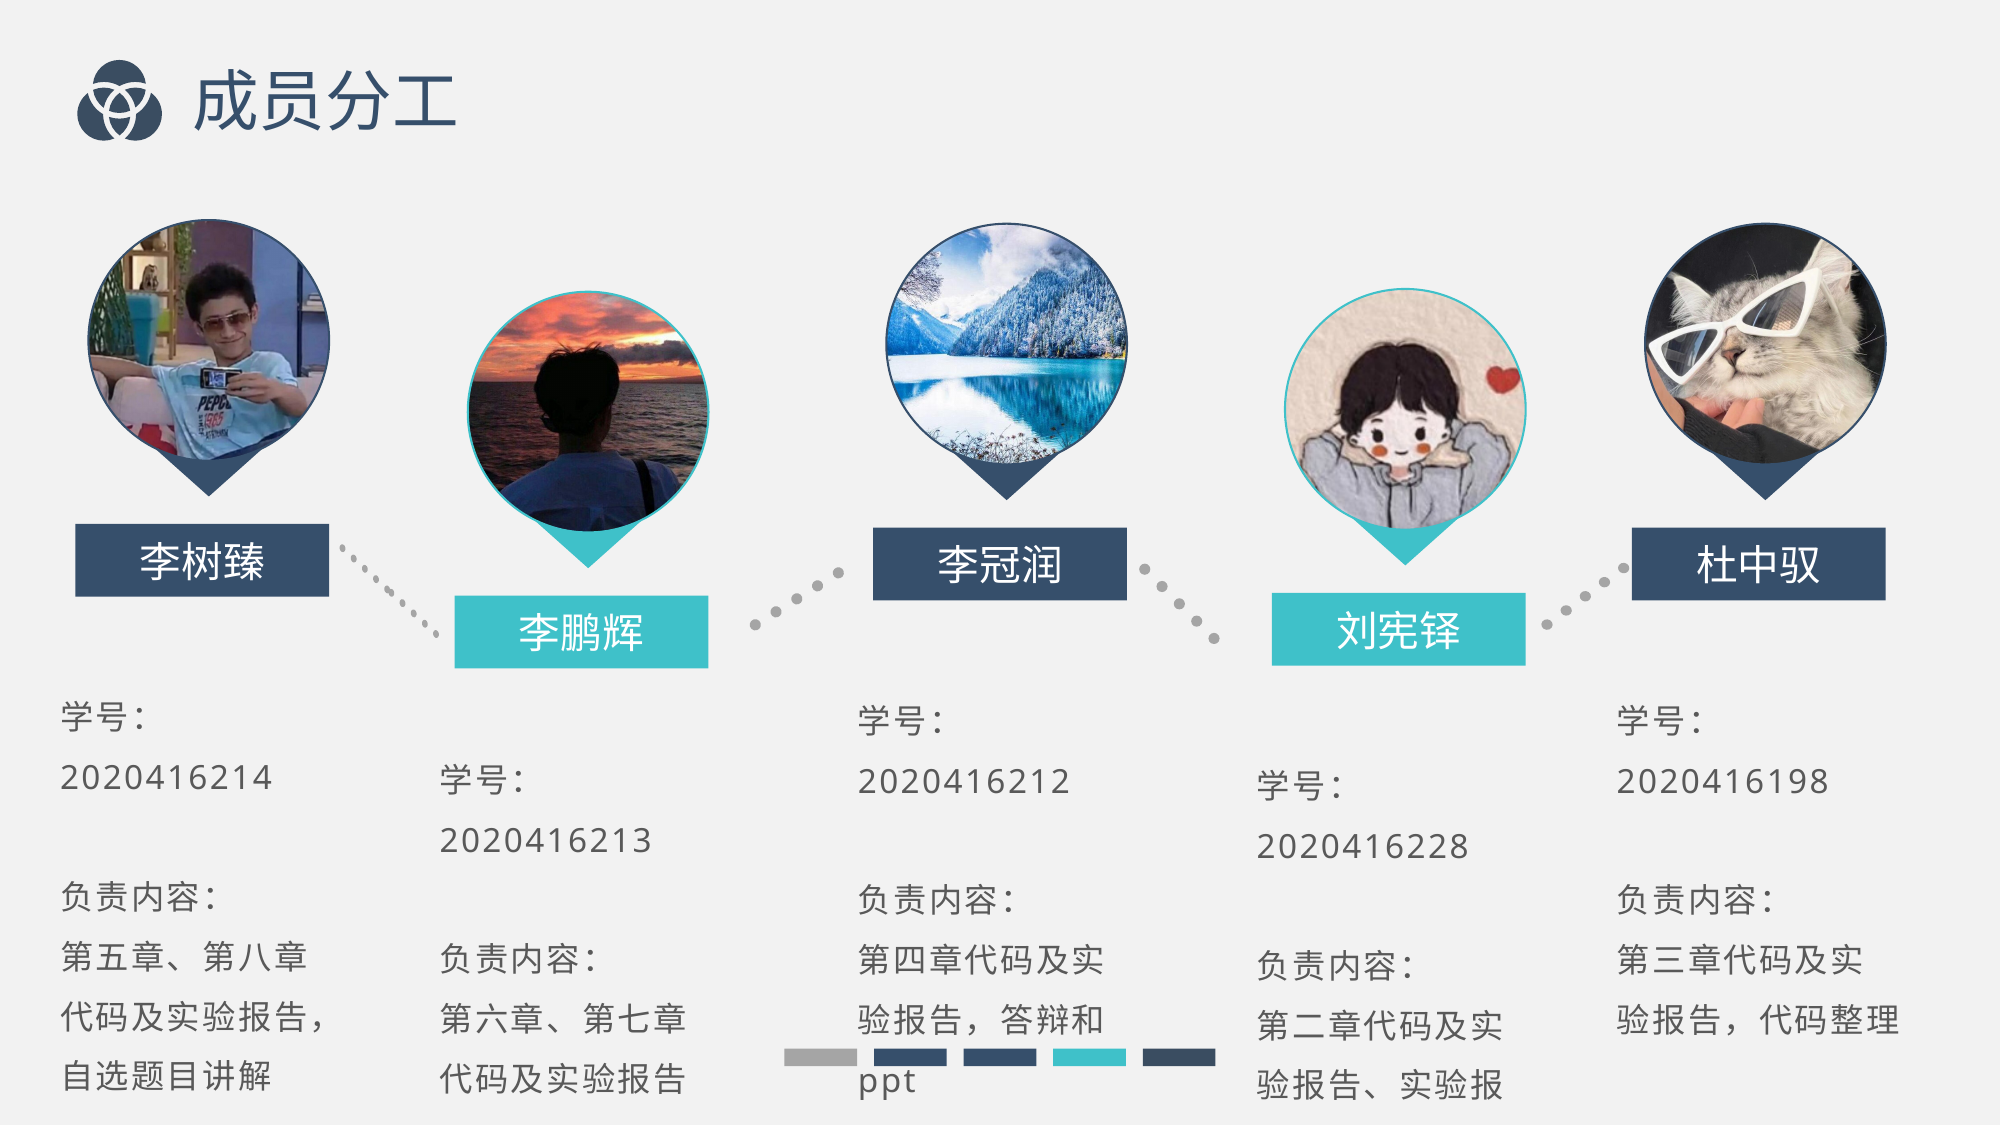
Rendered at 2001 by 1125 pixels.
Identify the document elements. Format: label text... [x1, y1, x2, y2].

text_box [1139, 563, 1220, 644]
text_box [1241, 288, 1556, 1110]
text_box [756, 558, 838, 640]
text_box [424, 291, 739, 1043]
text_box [45, 220, 359, 1041]
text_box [1601, 223, 1916, 1045]
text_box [843, 223, 1157, 1044]
text_box 成员分工 [177, 51, 812, 147]
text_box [1547, 555, 1601, 638]
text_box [359, 544, 438, 638]
